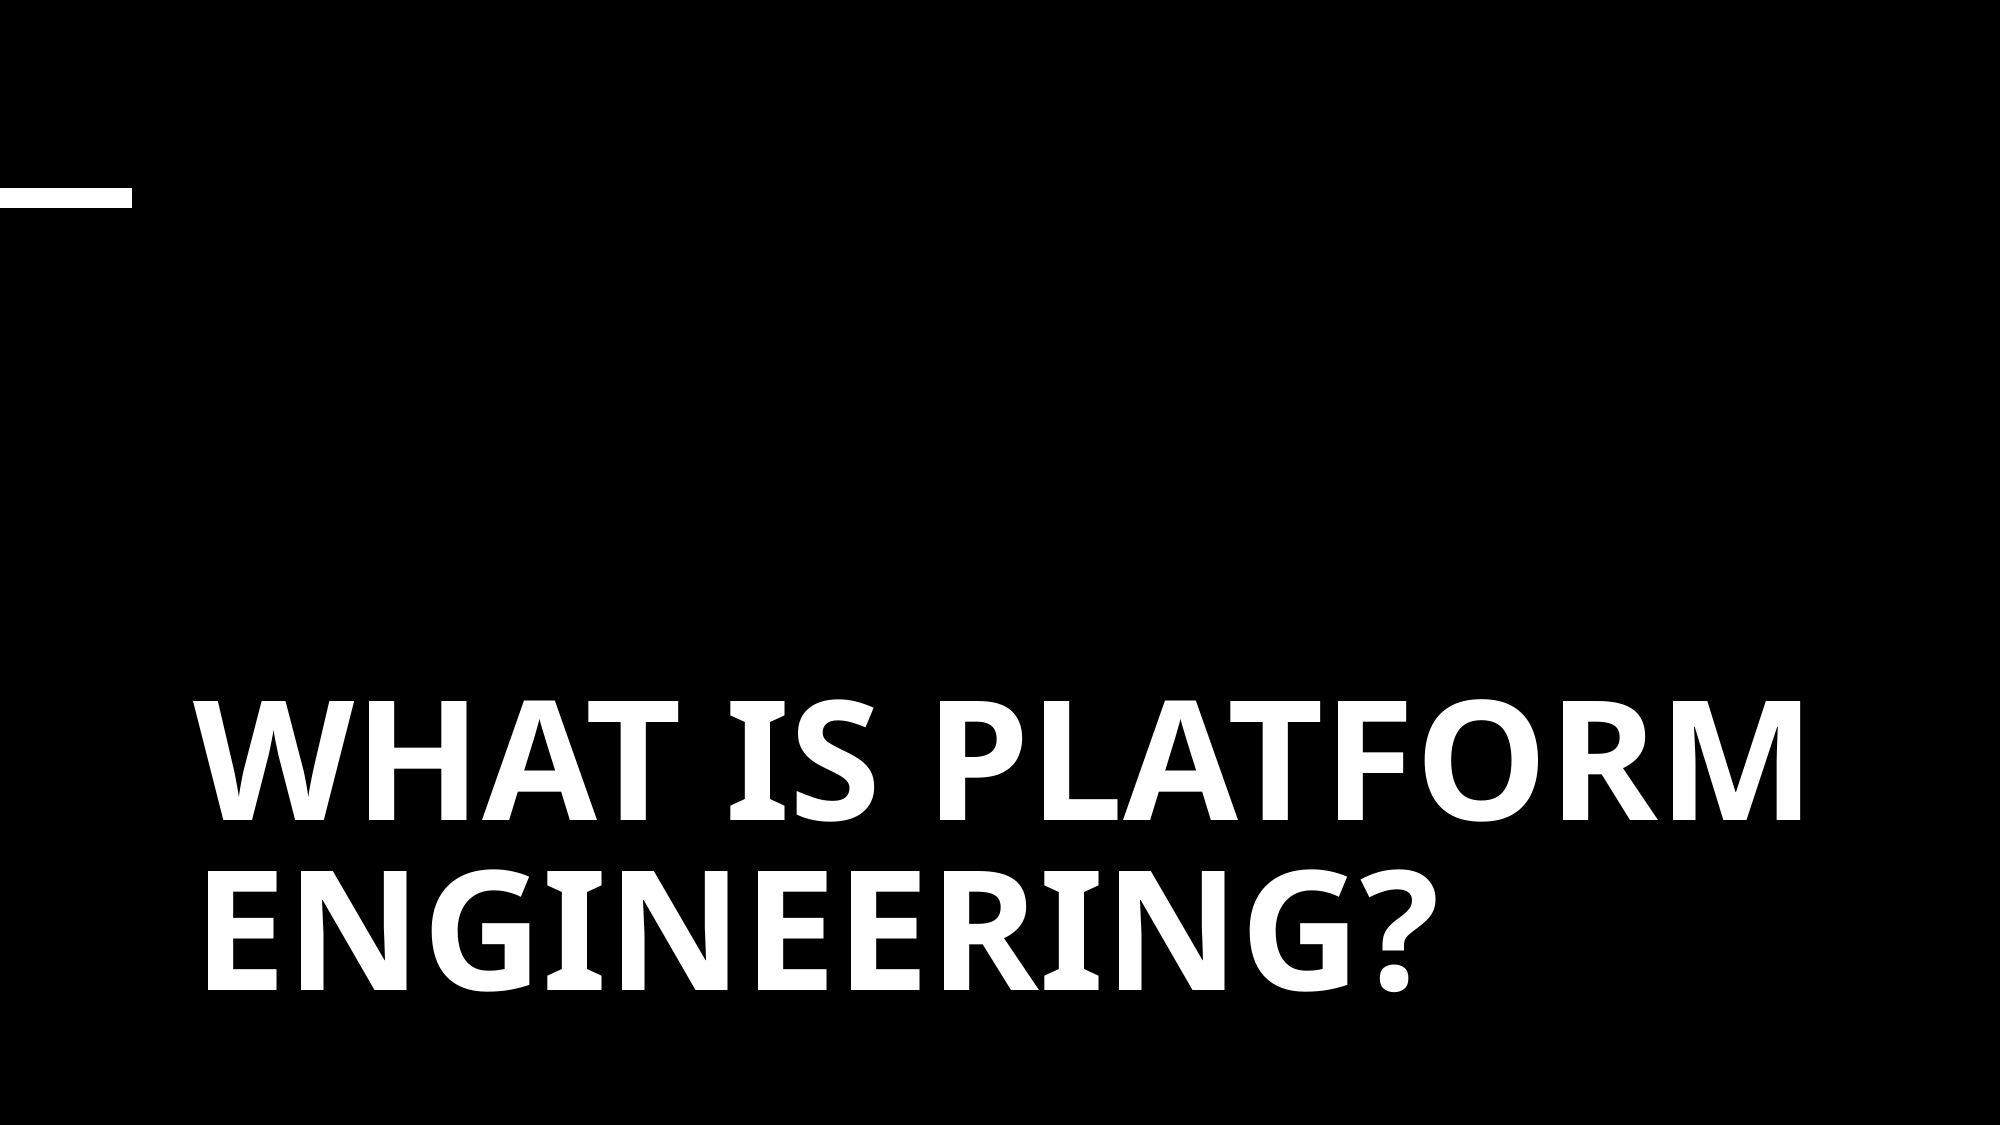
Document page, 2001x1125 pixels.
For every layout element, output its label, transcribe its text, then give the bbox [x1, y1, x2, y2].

title What is platform engineering? [178, 273, 1913, 1032]
